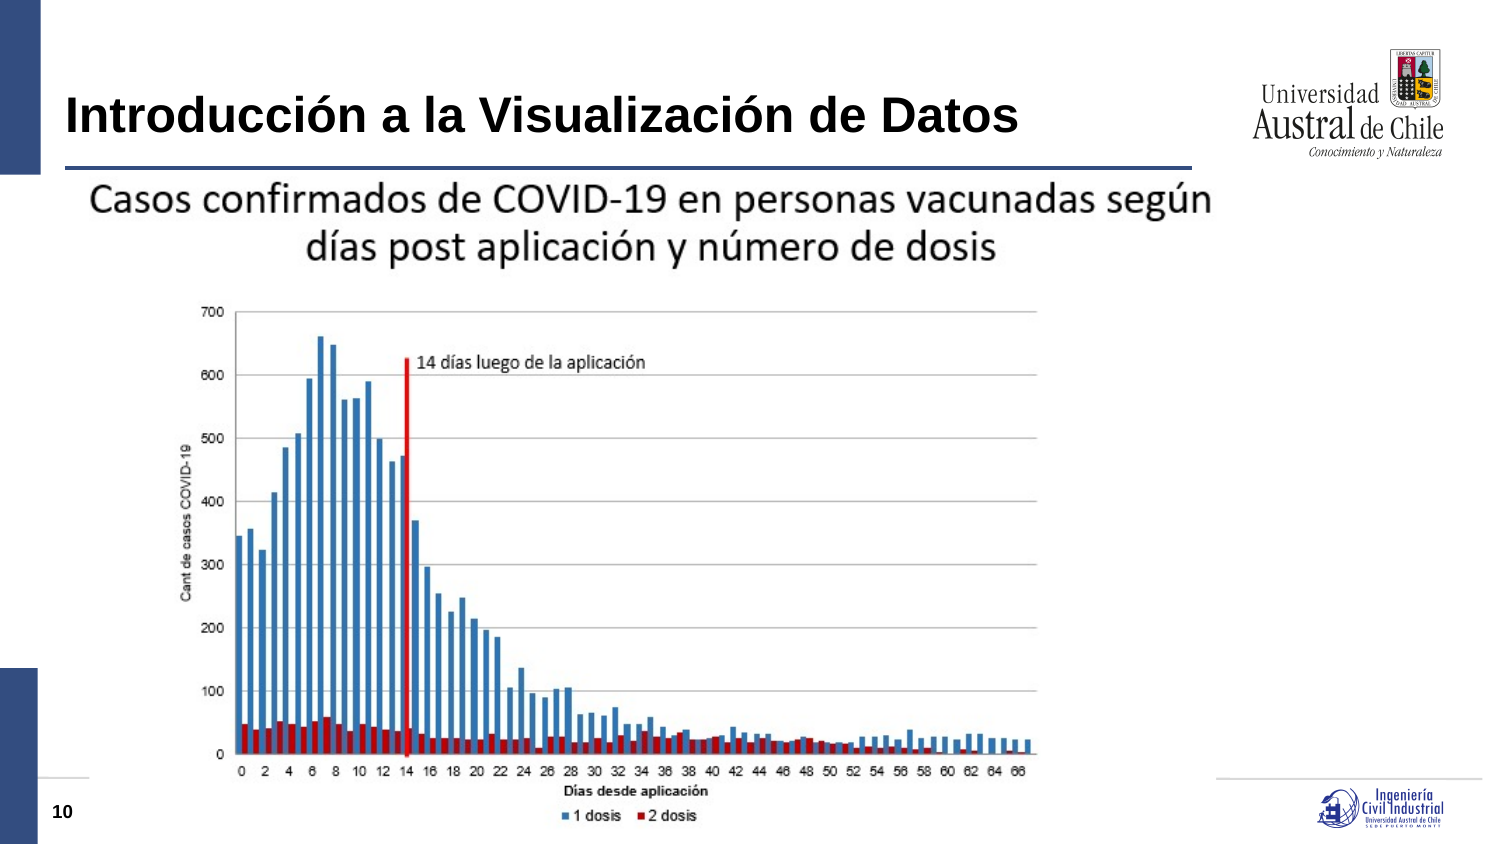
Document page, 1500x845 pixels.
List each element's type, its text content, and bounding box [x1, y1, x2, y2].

picture [1236, 31, 1460, 180]
picture [1314, 785, 1449, 832]
title Introducción a la Visualización de Datos [64, 48, 1192, 144]
picture [89, 176, 1217, 830]
slide_number 10 [52, 778, 106, 844]
